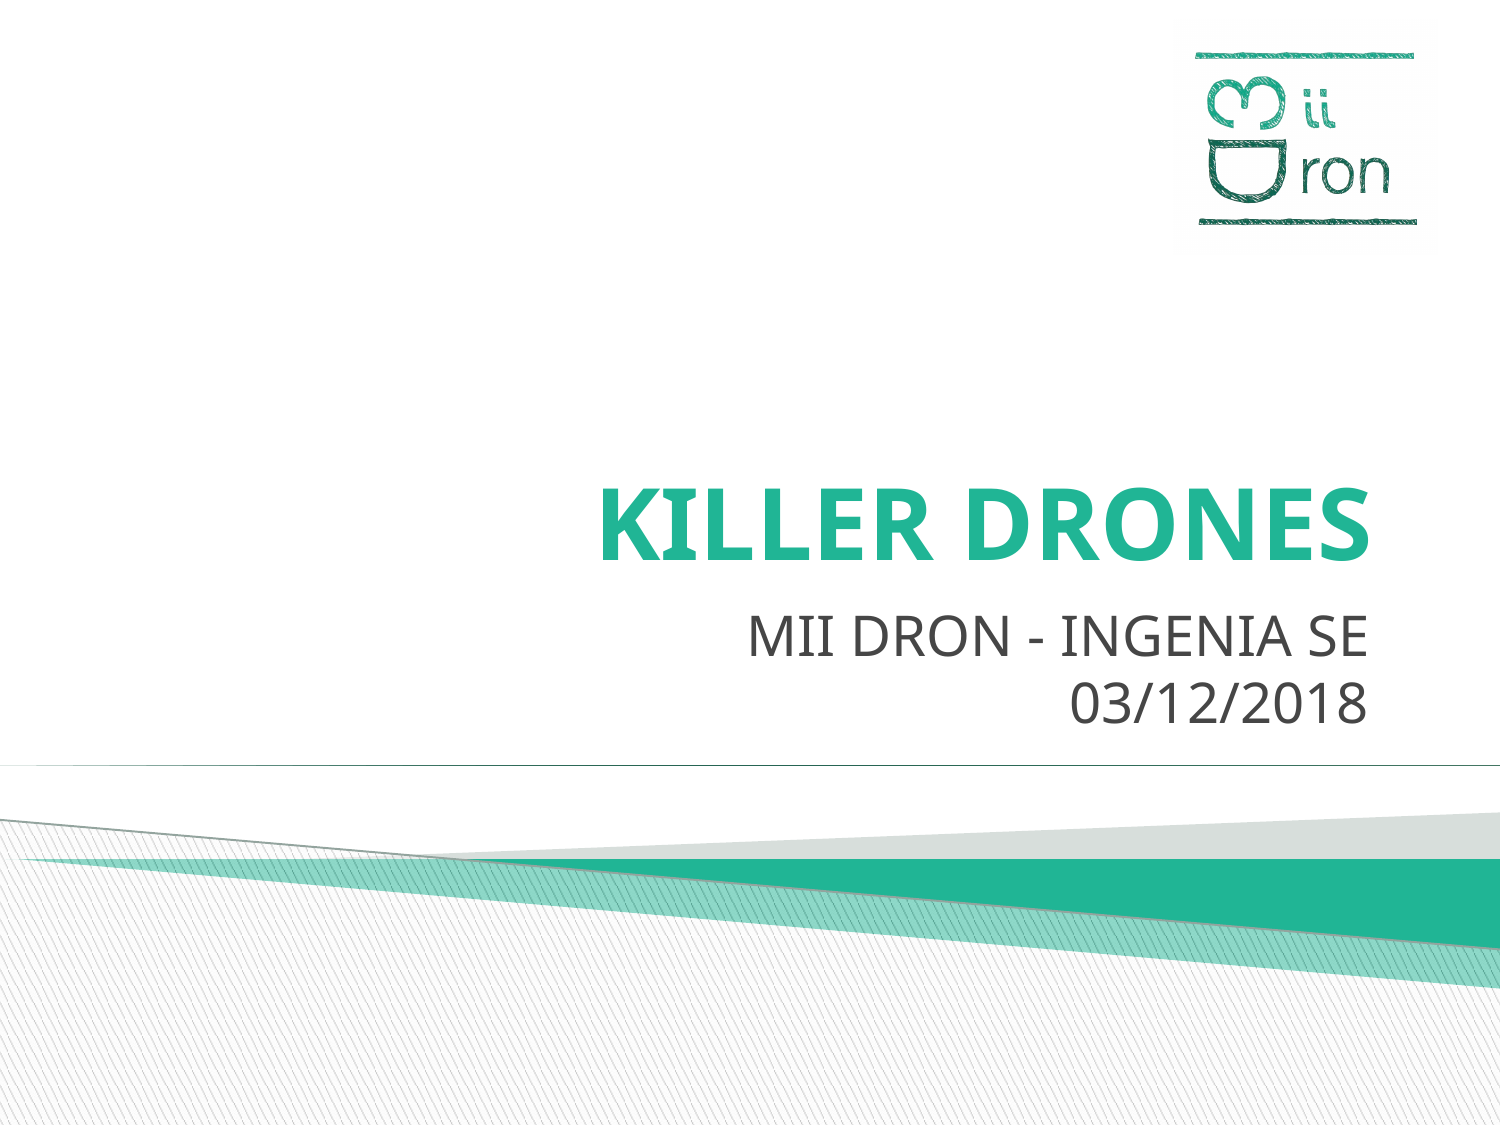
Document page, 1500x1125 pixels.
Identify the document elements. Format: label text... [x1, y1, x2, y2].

subtitle MII DRON - INGENIA SE 03/12/2018 [112, 592, 1388, 790]
picture [1173, 19, 1438, 255]
title KILLER DRONES [112, 287, 1388, 588]
